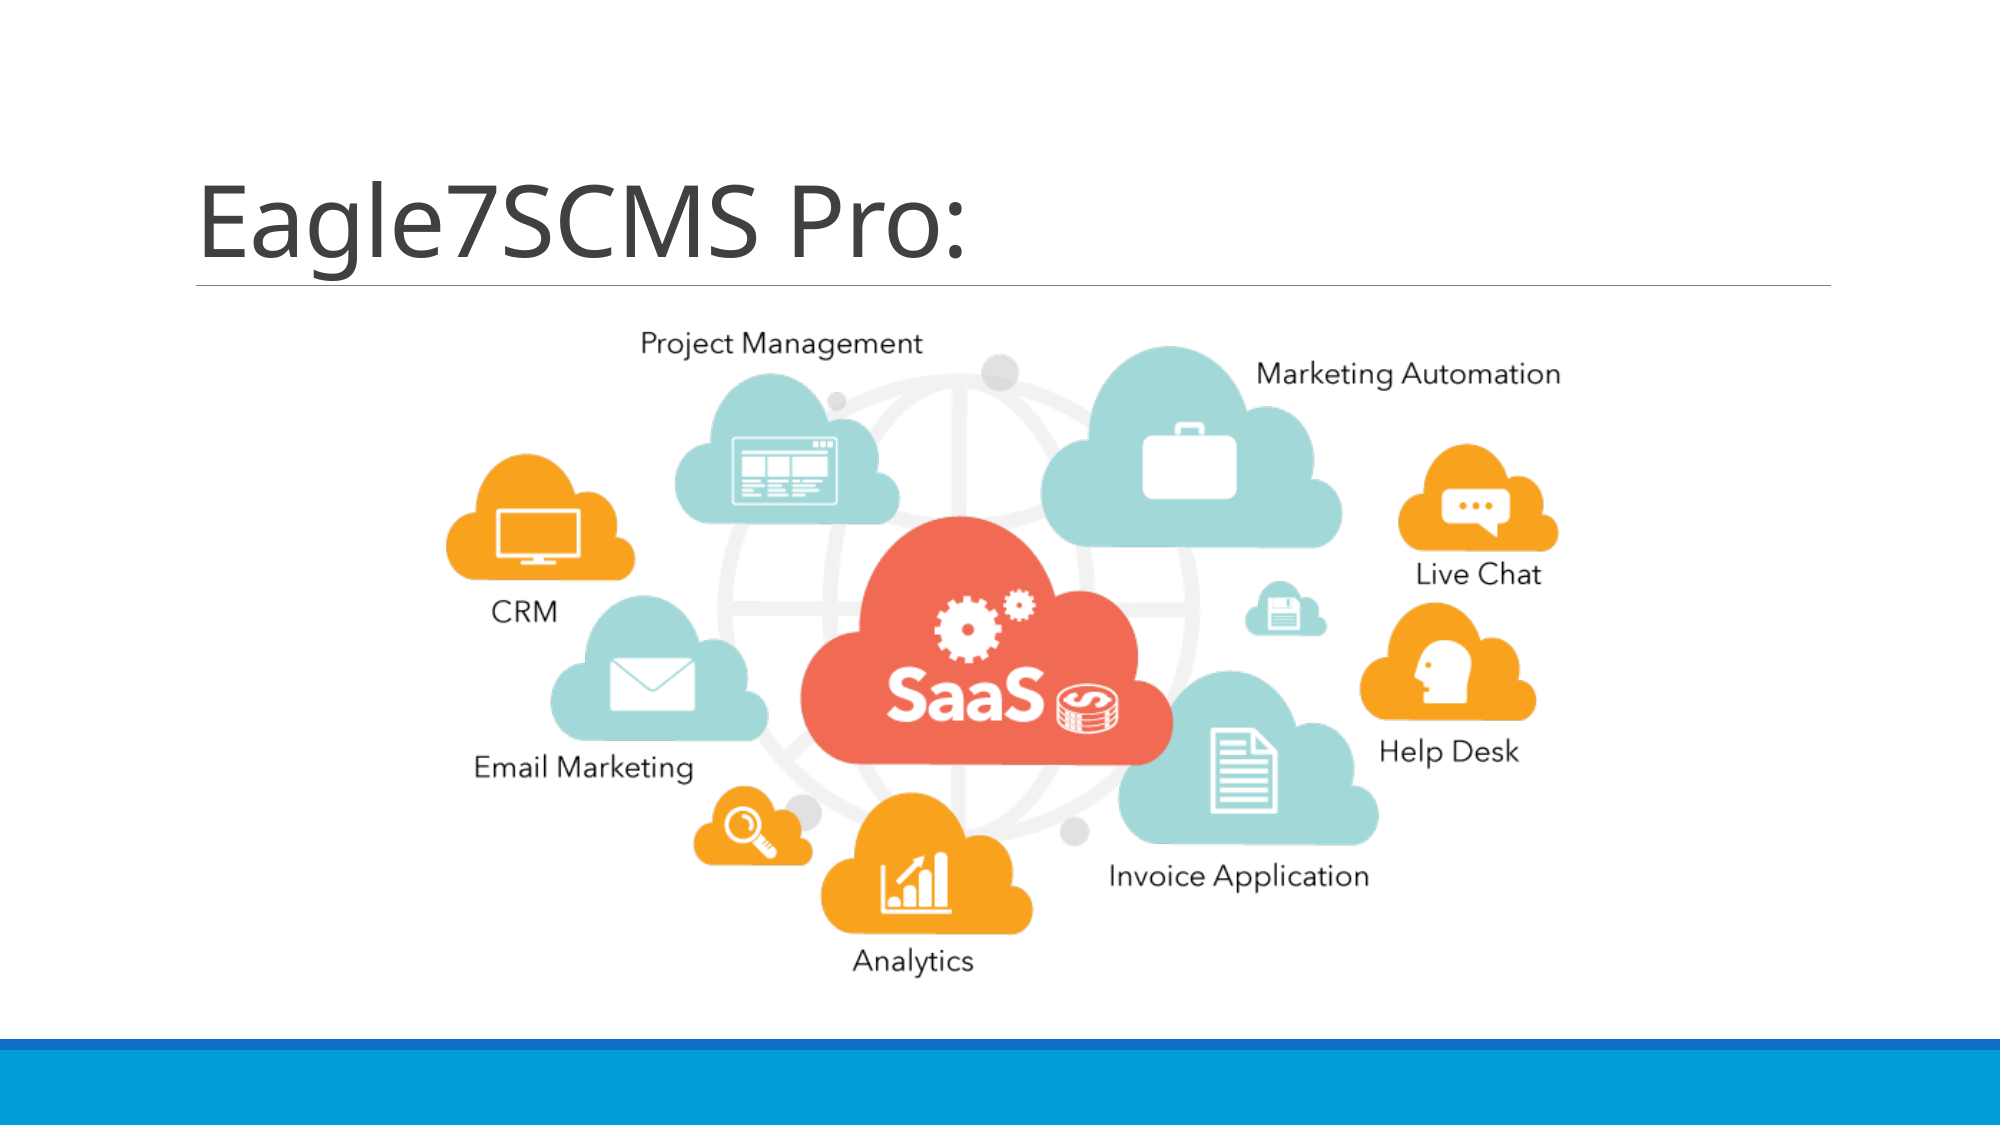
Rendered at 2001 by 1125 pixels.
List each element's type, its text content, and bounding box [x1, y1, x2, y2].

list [437, 325, 1573, 987]
title Eagle7SCMS Pro: [180, 47, 1830, 285]
